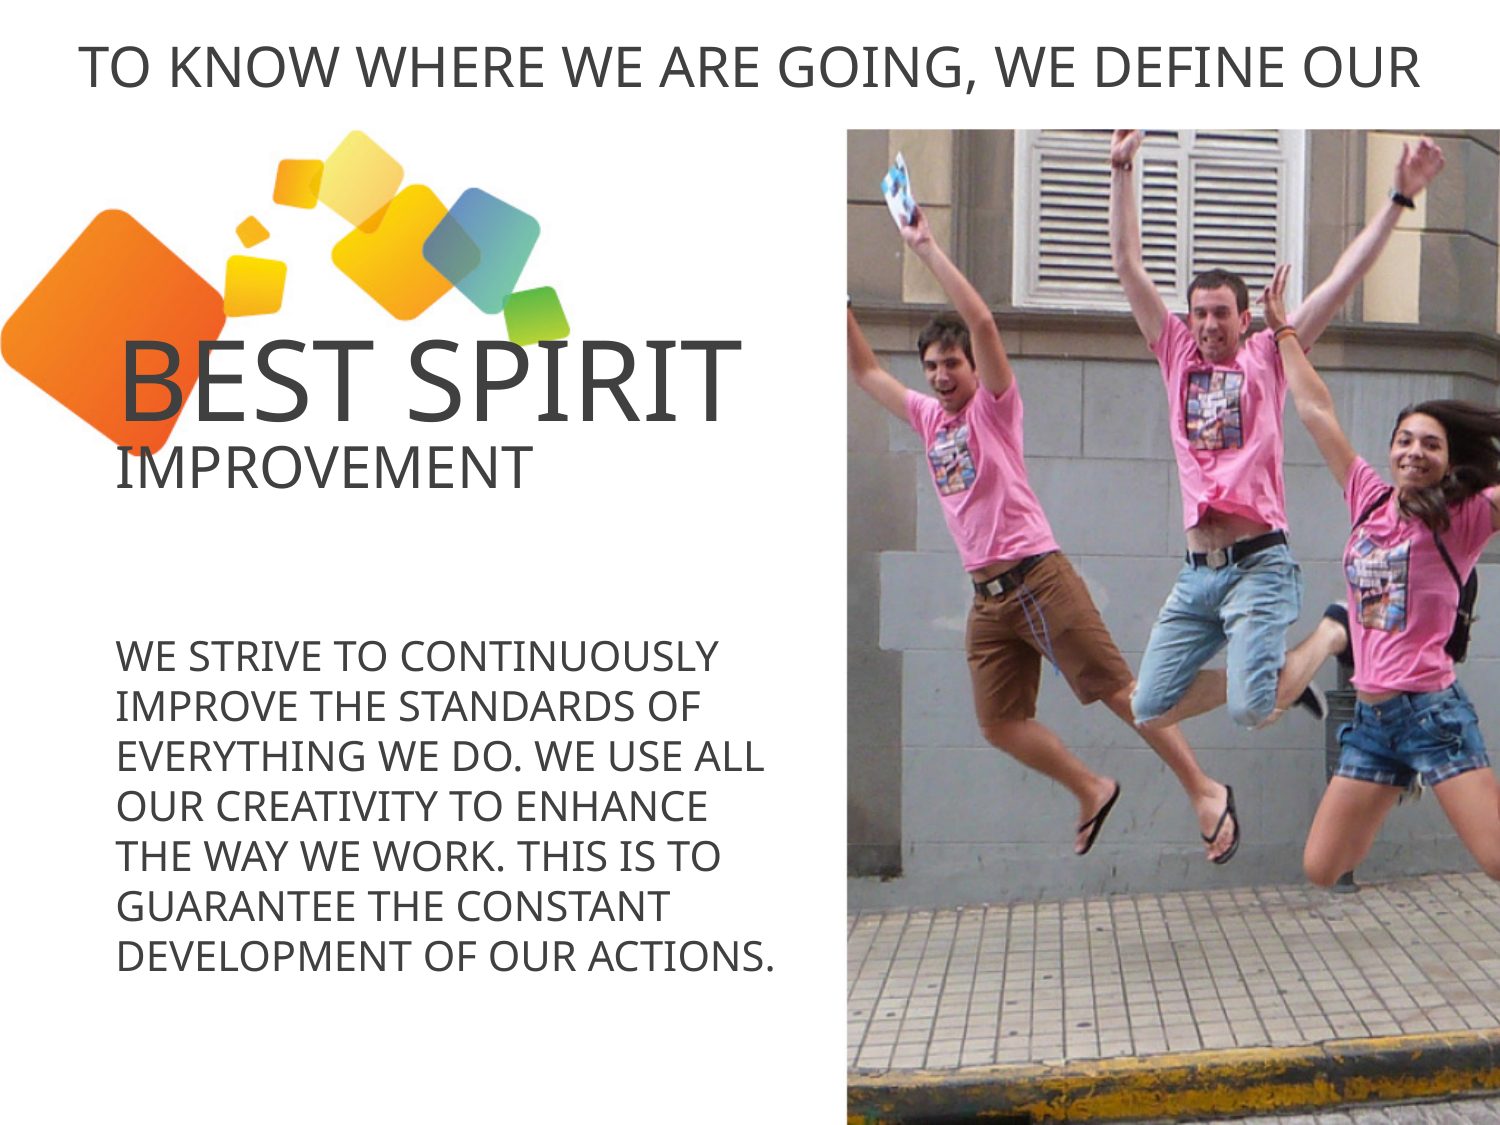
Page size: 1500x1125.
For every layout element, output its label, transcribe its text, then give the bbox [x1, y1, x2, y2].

title TO KNOW WHERE WE ARE GOING, WE DEFINE OUR [17, 5, 1483, 126]
text_box BEST SPIRIT [100, 290, 798, 380]
text_box WE STRIVE TO CONTINUOUSLY IMPROVE THE STANDARDS OF EVERYTHING WE DO. WE USE ALL OUR CREATIVITY TO ENHANCE THE WAY WE WORK. THIS IS TO GUARANTEE THE CONSTANT DEVELOPMENT OF OUR ACTIONS. [100, 515, 798, 1094]
text_box IMPROVEMENT [100, 380, 798, 515]
picture [0, 0, 1500, 1125]
